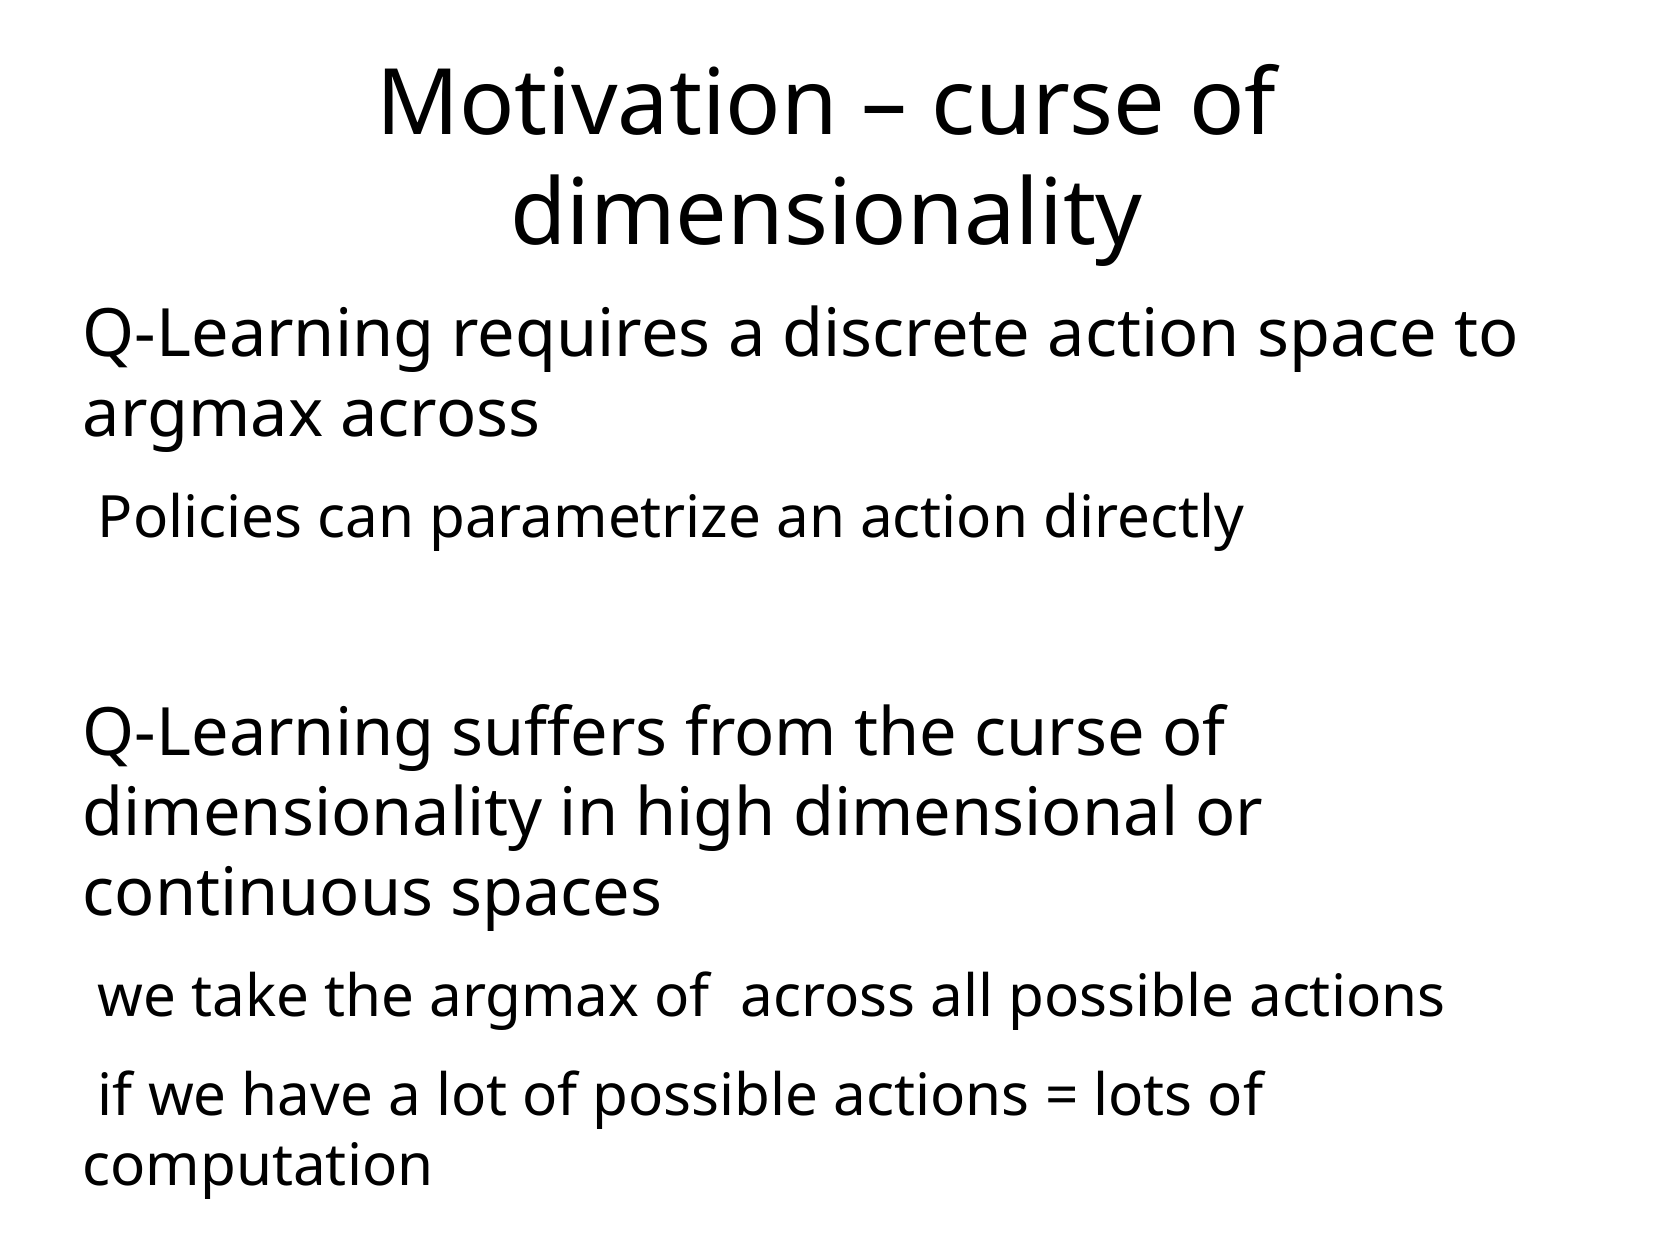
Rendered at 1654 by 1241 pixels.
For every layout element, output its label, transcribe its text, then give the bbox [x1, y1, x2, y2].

title Motivation – curse of dimensionality [82, 49, 1571, 257]
